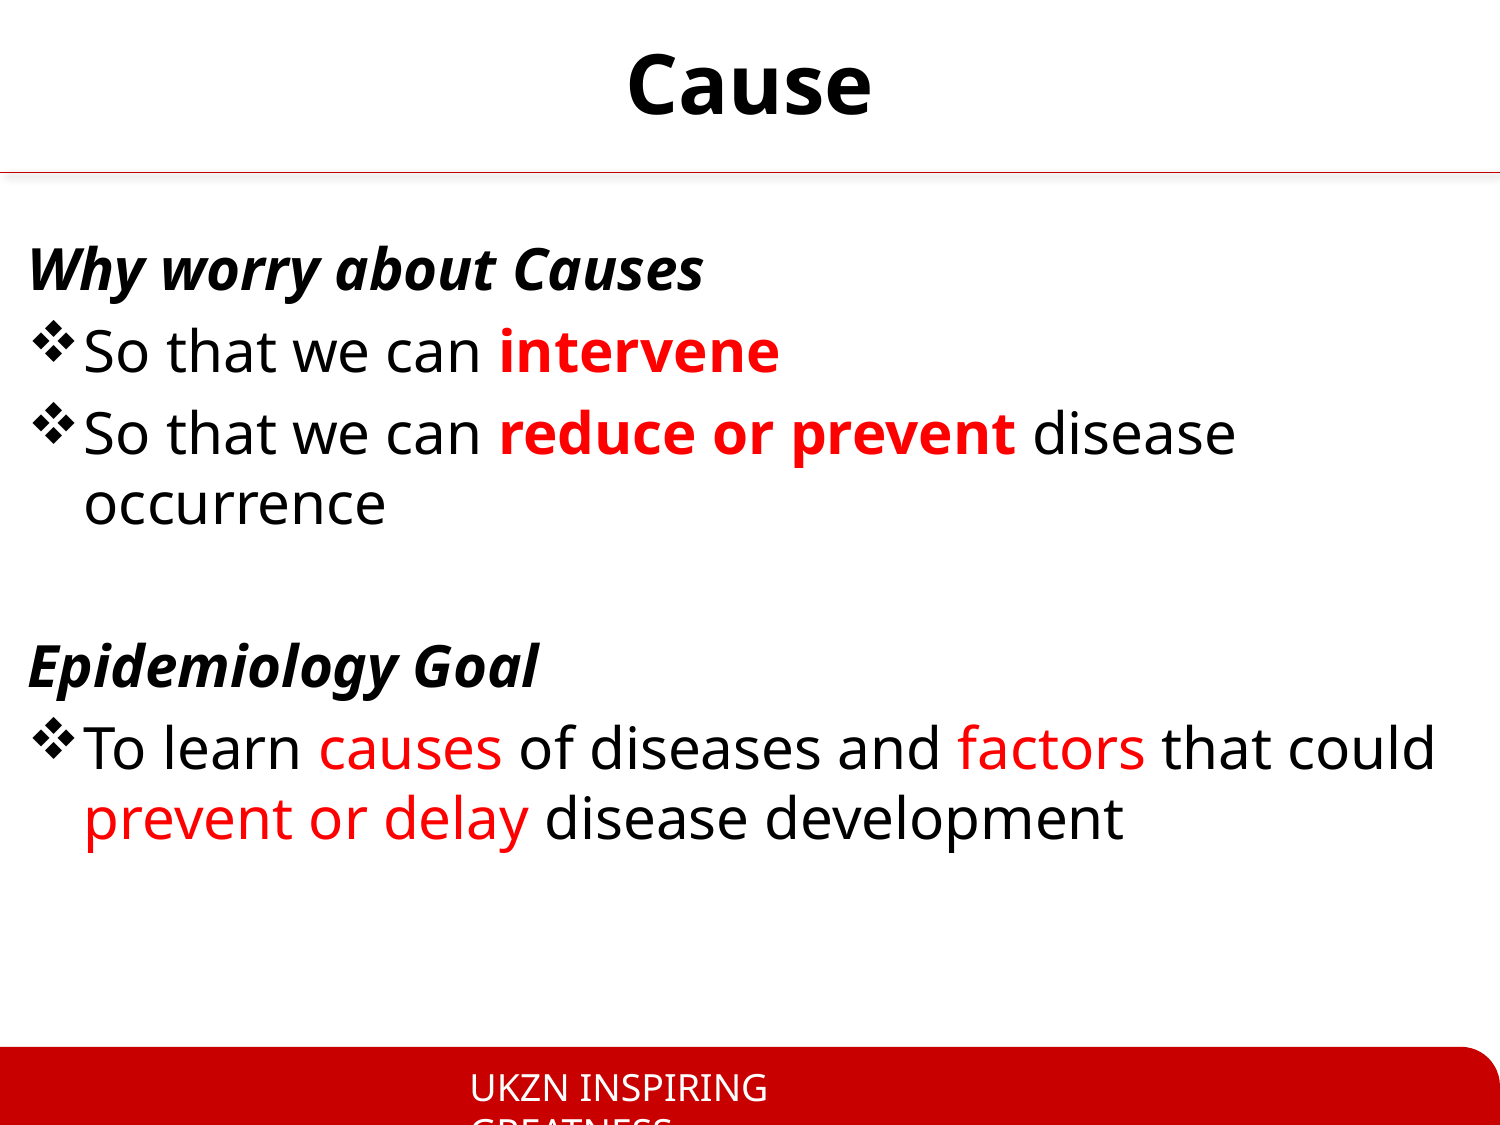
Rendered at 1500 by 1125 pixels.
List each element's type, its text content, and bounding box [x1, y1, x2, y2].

list Why worry about Causes So that we can intervene So that we can reduce or prevent disease occurrence Epidemiology Goal To learn causes of diseases and factors that could prevent or delay disease development [12, 224, 1476, 1006]
title Cause [74, 12, 1426, 151]
